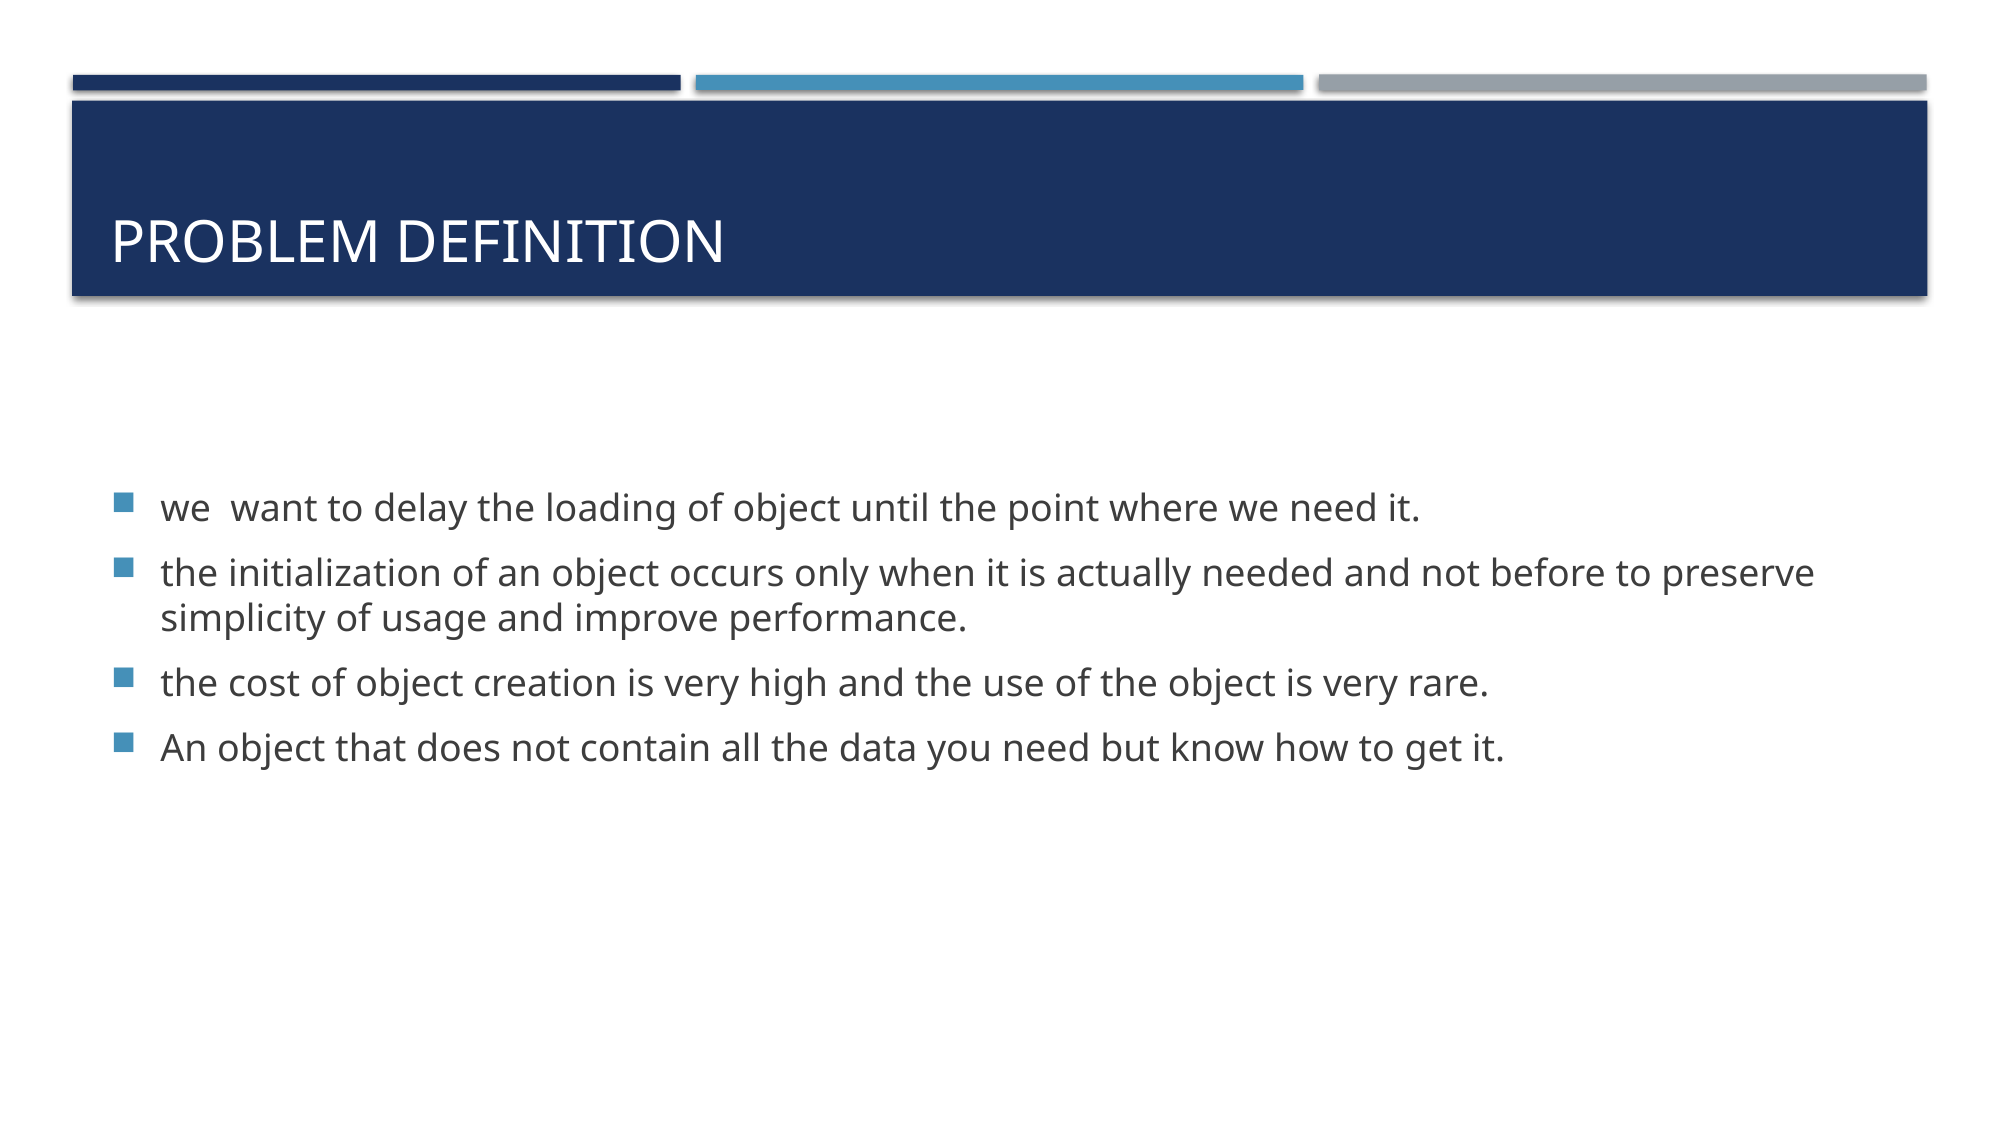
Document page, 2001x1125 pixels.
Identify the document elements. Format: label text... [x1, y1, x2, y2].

list we want to delay the loading of object until the point where we need it. the initialization of an object occurs only when it is actually needed and not before to preserve simplicity of usage and improve performance. the cost of object creation is very high and the use of the object is very rare. An object that does not contain all the data you need but know how to get it. [95, 357, 1905, 962]
title Problem definition [95, 115, 1905, 282]
